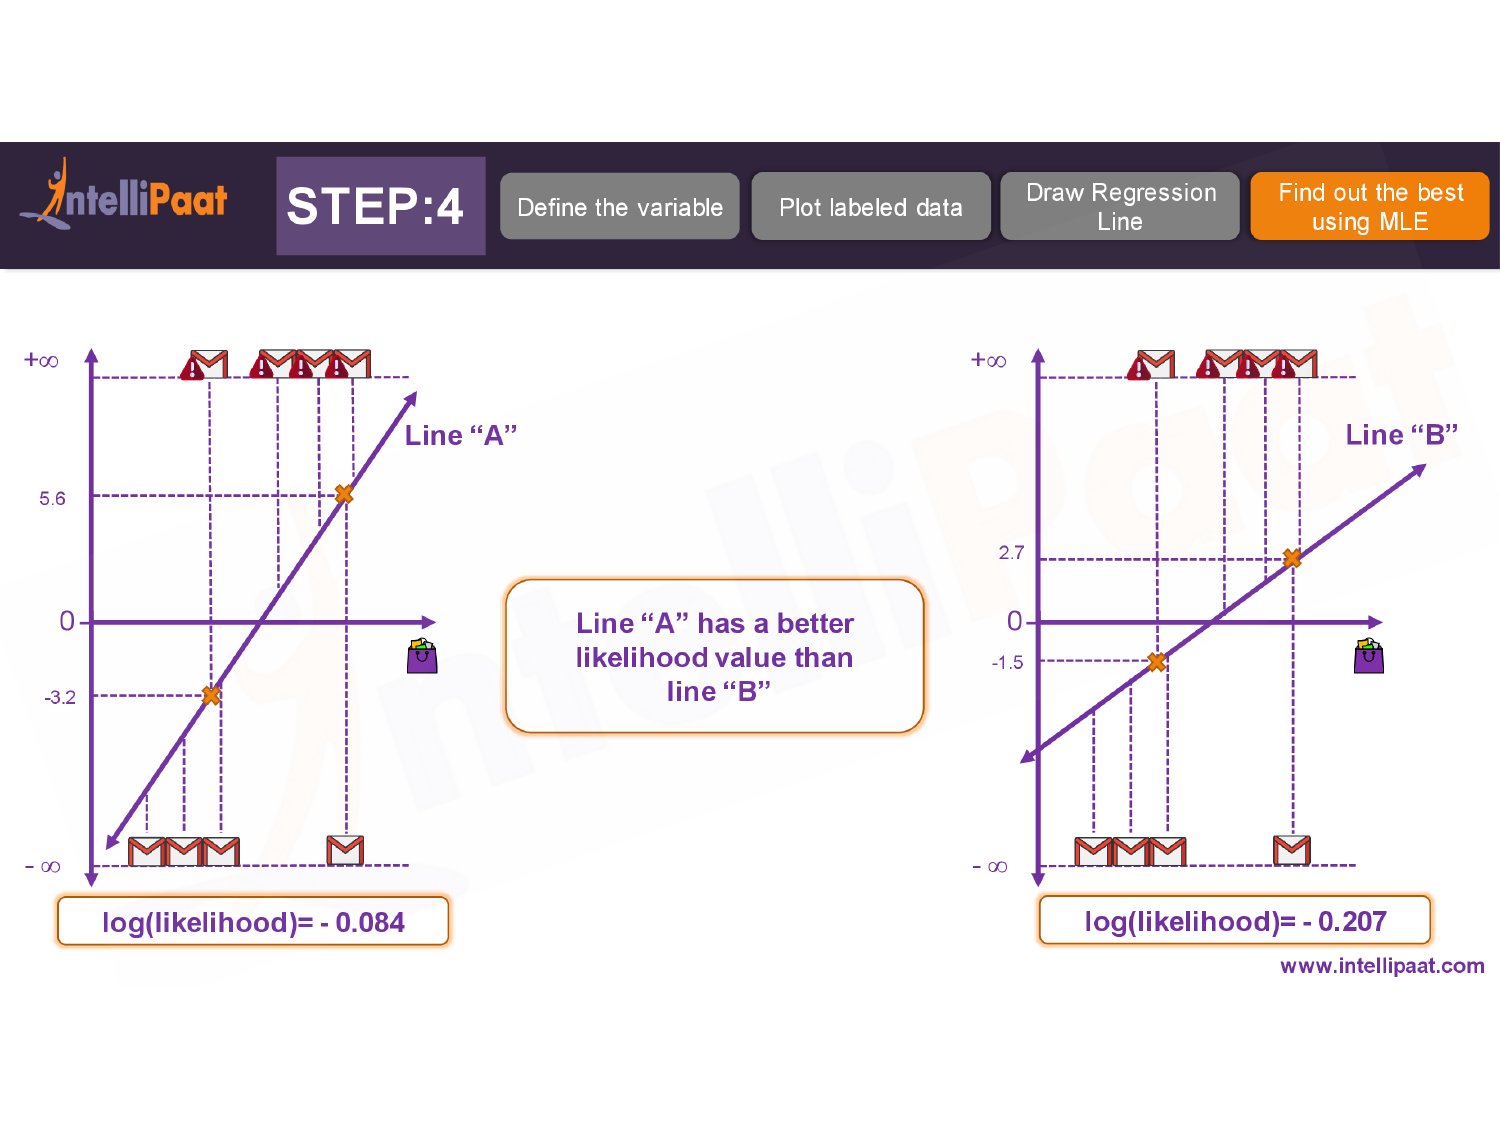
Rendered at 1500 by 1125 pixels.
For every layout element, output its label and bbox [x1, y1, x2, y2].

picture [0, 141, 1500, 987]
